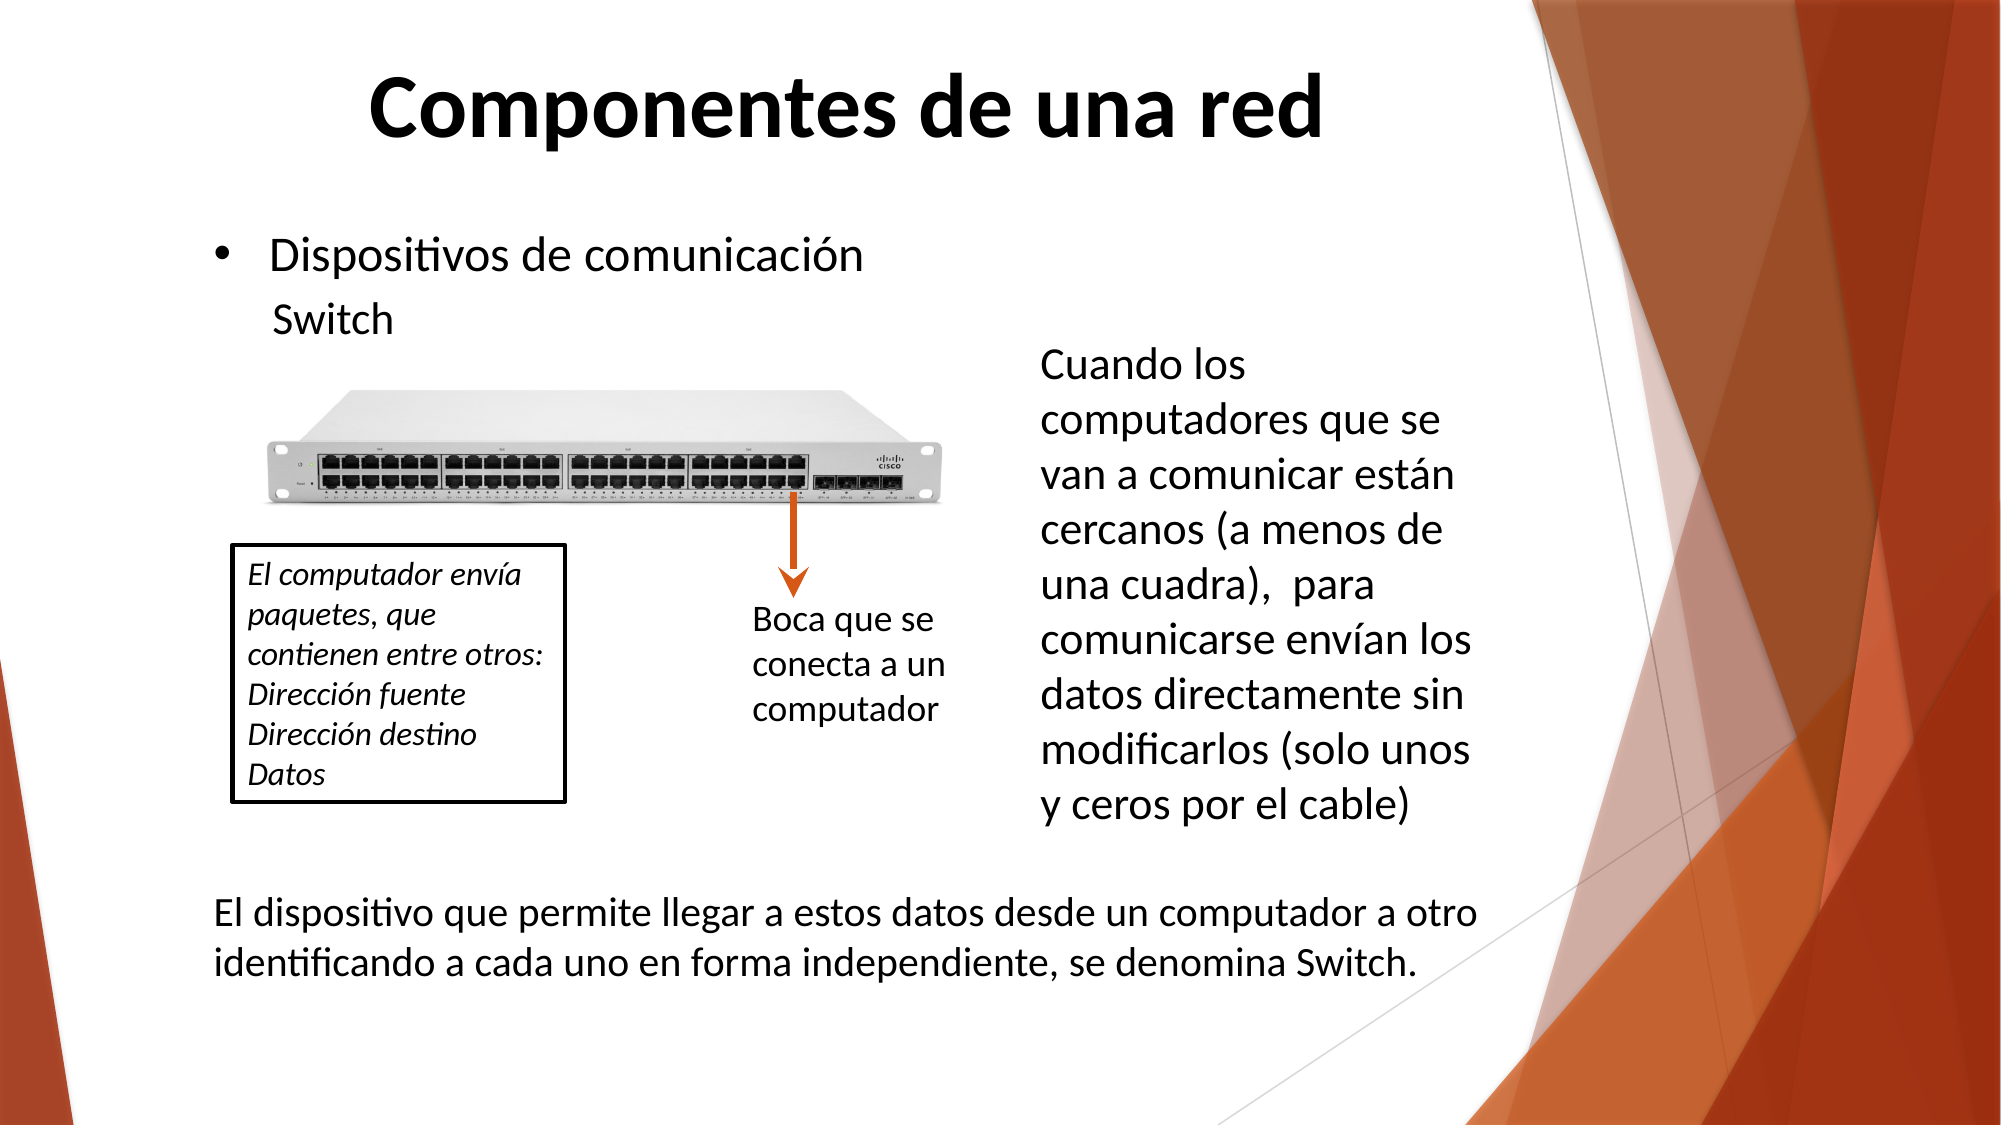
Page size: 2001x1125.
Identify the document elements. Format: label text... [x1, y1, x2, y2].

picture [257, 372, 955, 520]
text_box Boca que se conecta a un computador [737, 586, 983, 738]
text_box El dispositivo que permite llegar a estos datos desde un computador a otro identificando a cada uno en forma independiente, se denomina Switch. [198, 876, 1534, 993]
text_box El computador envía paquetes, que contienen entre otros: Dirección fuente Dirección destino Datos [232, 544, 565, 803]
title Componentes de una red [173, 30, 1524, 172]
text_box Switch [257, 281, 411, 352]
text_box Dispositivos de comunicación [198, 184, 955, 281]
text_box Cuando los computadores que se van a comunicar están cercanos (a menos de una cuadra), para comunicarse envían los datos directamente sin modificarlos (solo unos y ceros por el cable) [1025, 326, 1498, 842]
